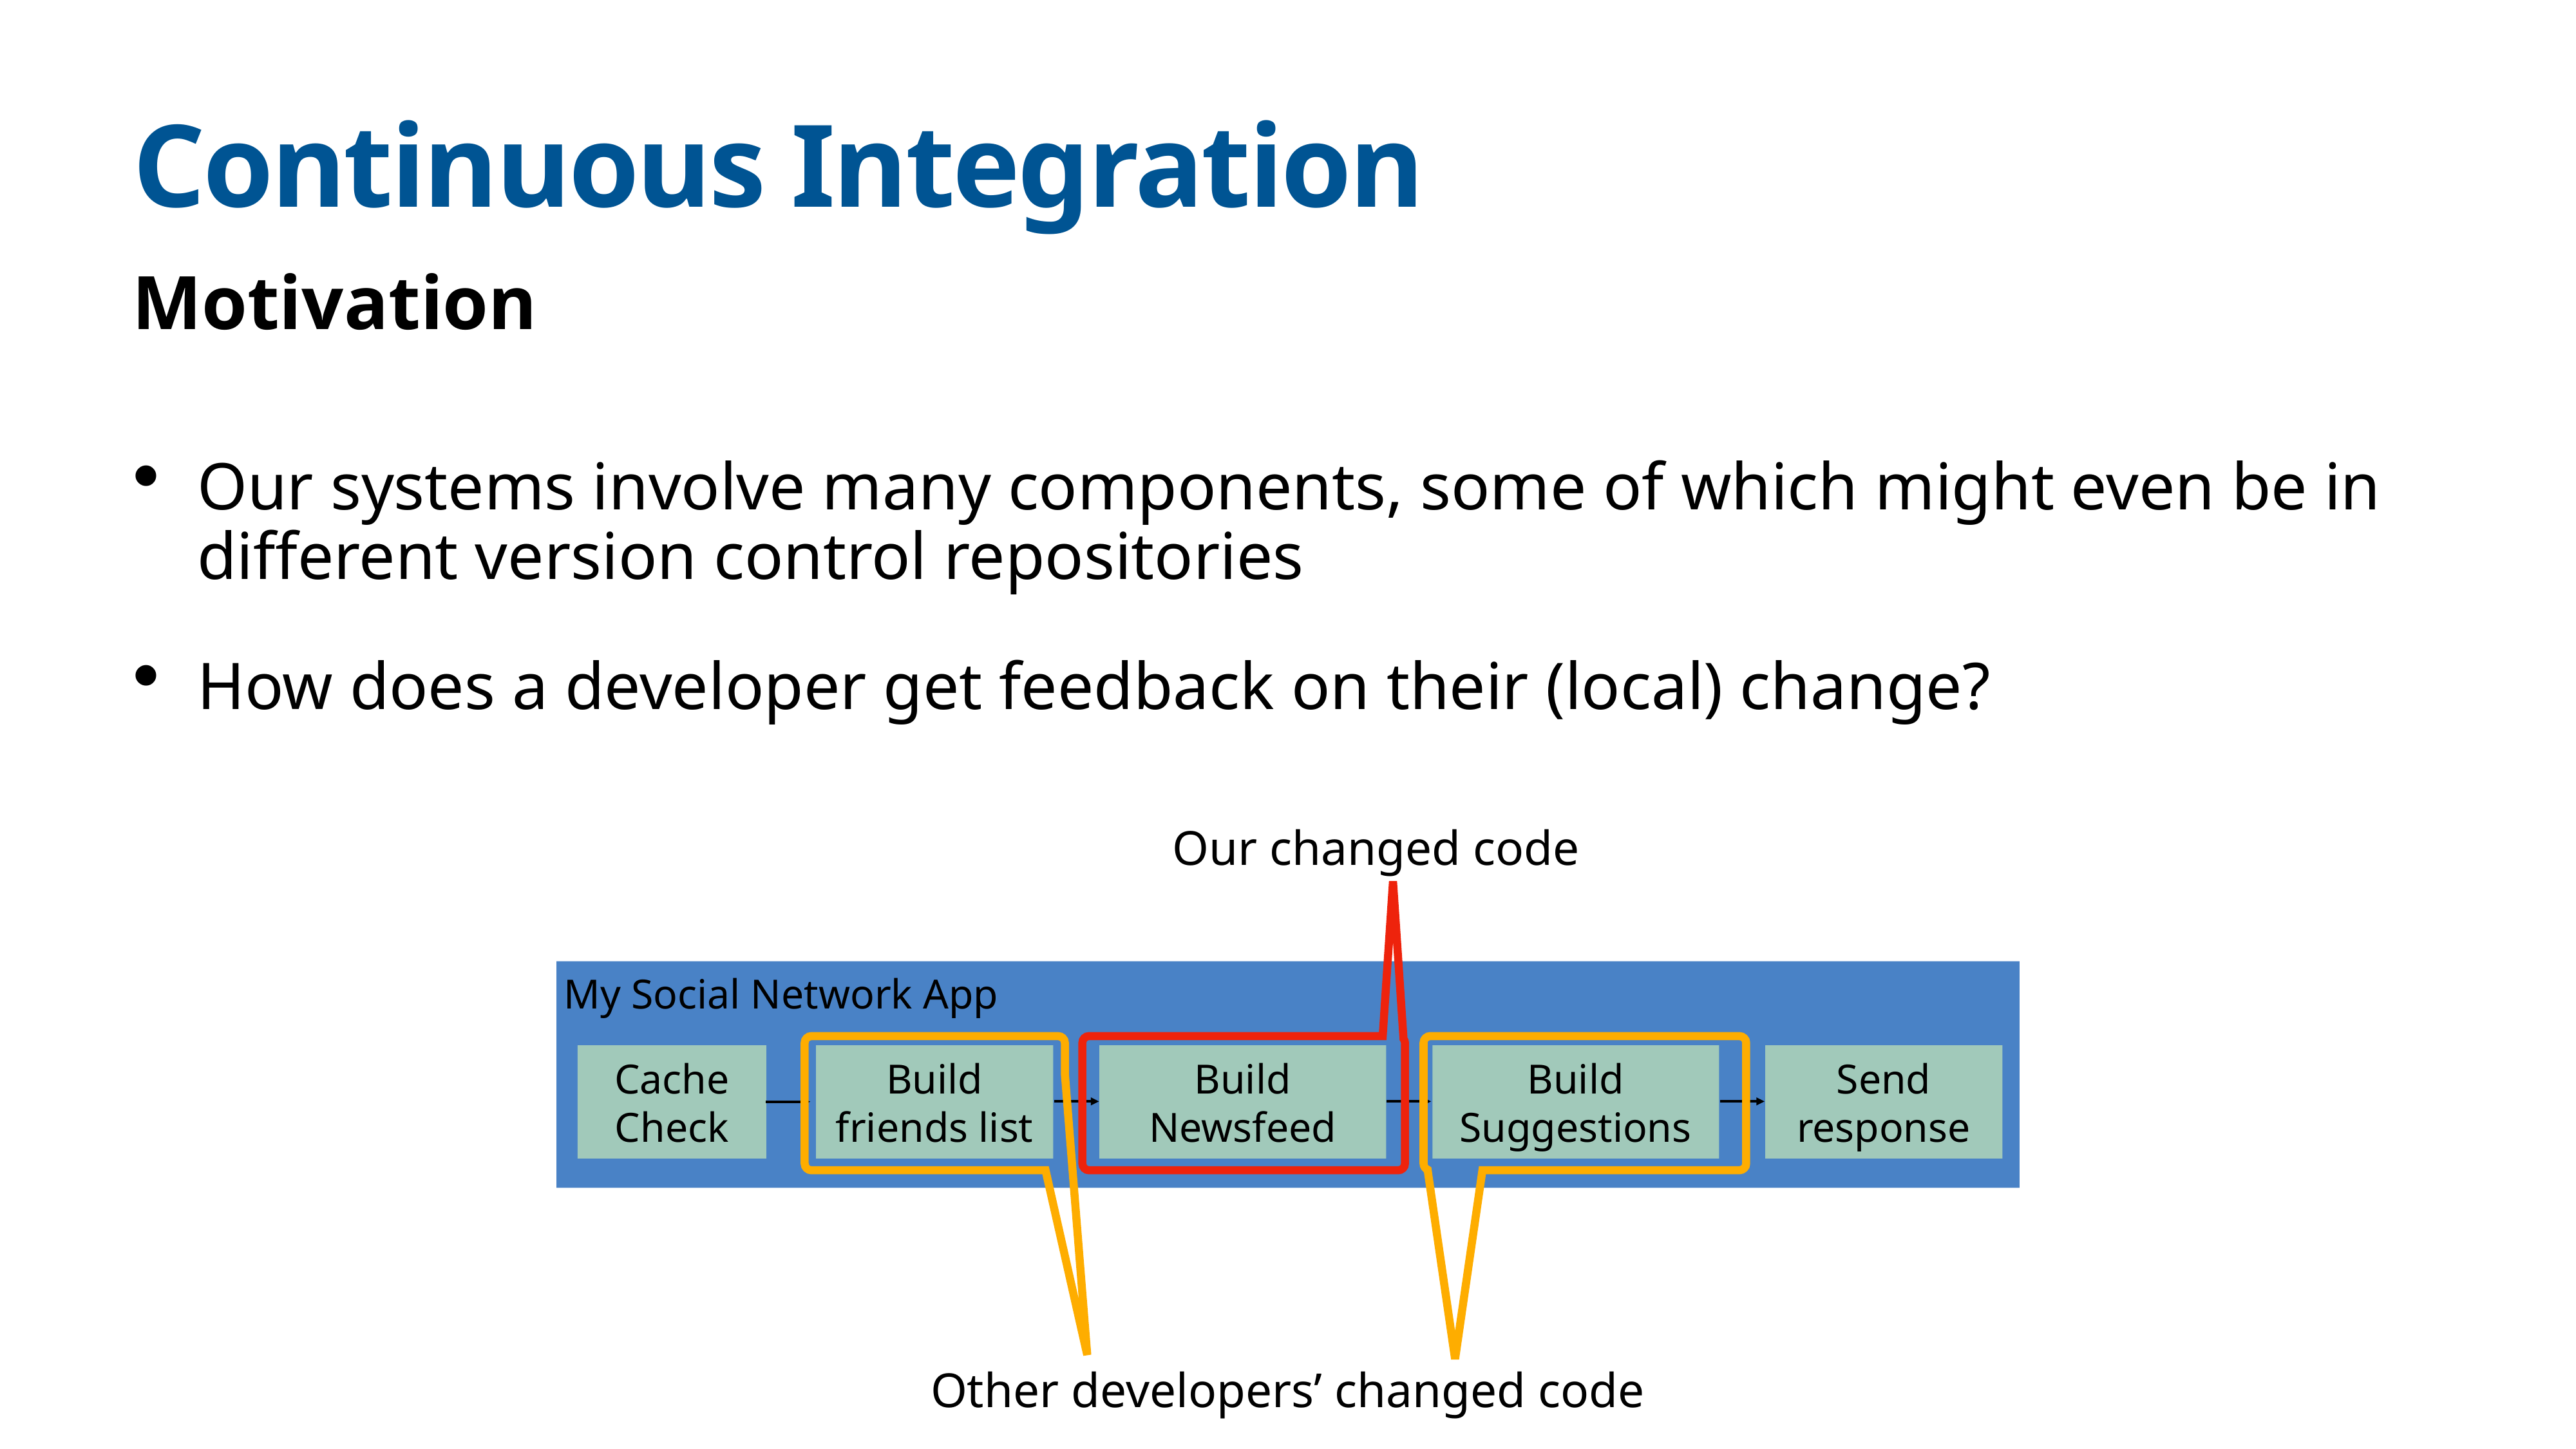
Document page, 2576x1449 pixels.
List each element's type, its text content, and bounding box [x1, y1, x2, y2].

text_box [556, 961, 2020, 1188]
list Our systems involve many components, some of which might even be in different version control repositories How does a developer get feedback on their (local) change? [127, 448, 2449, 793]
text_box [1049, 1188, 1088, 1355]
text_box Other developers’ changed code [925, 1355, 1651, 1423]
text_box [1430, 1188, 1480, 1355]
list Motivation [127, 250, 2449, 350]
text_box [1387, 881, 1399, 961]
title Continuous Integration [127, 113, 2449, 250]
text_box Our changed code [1167, 813, 1586, 880]
